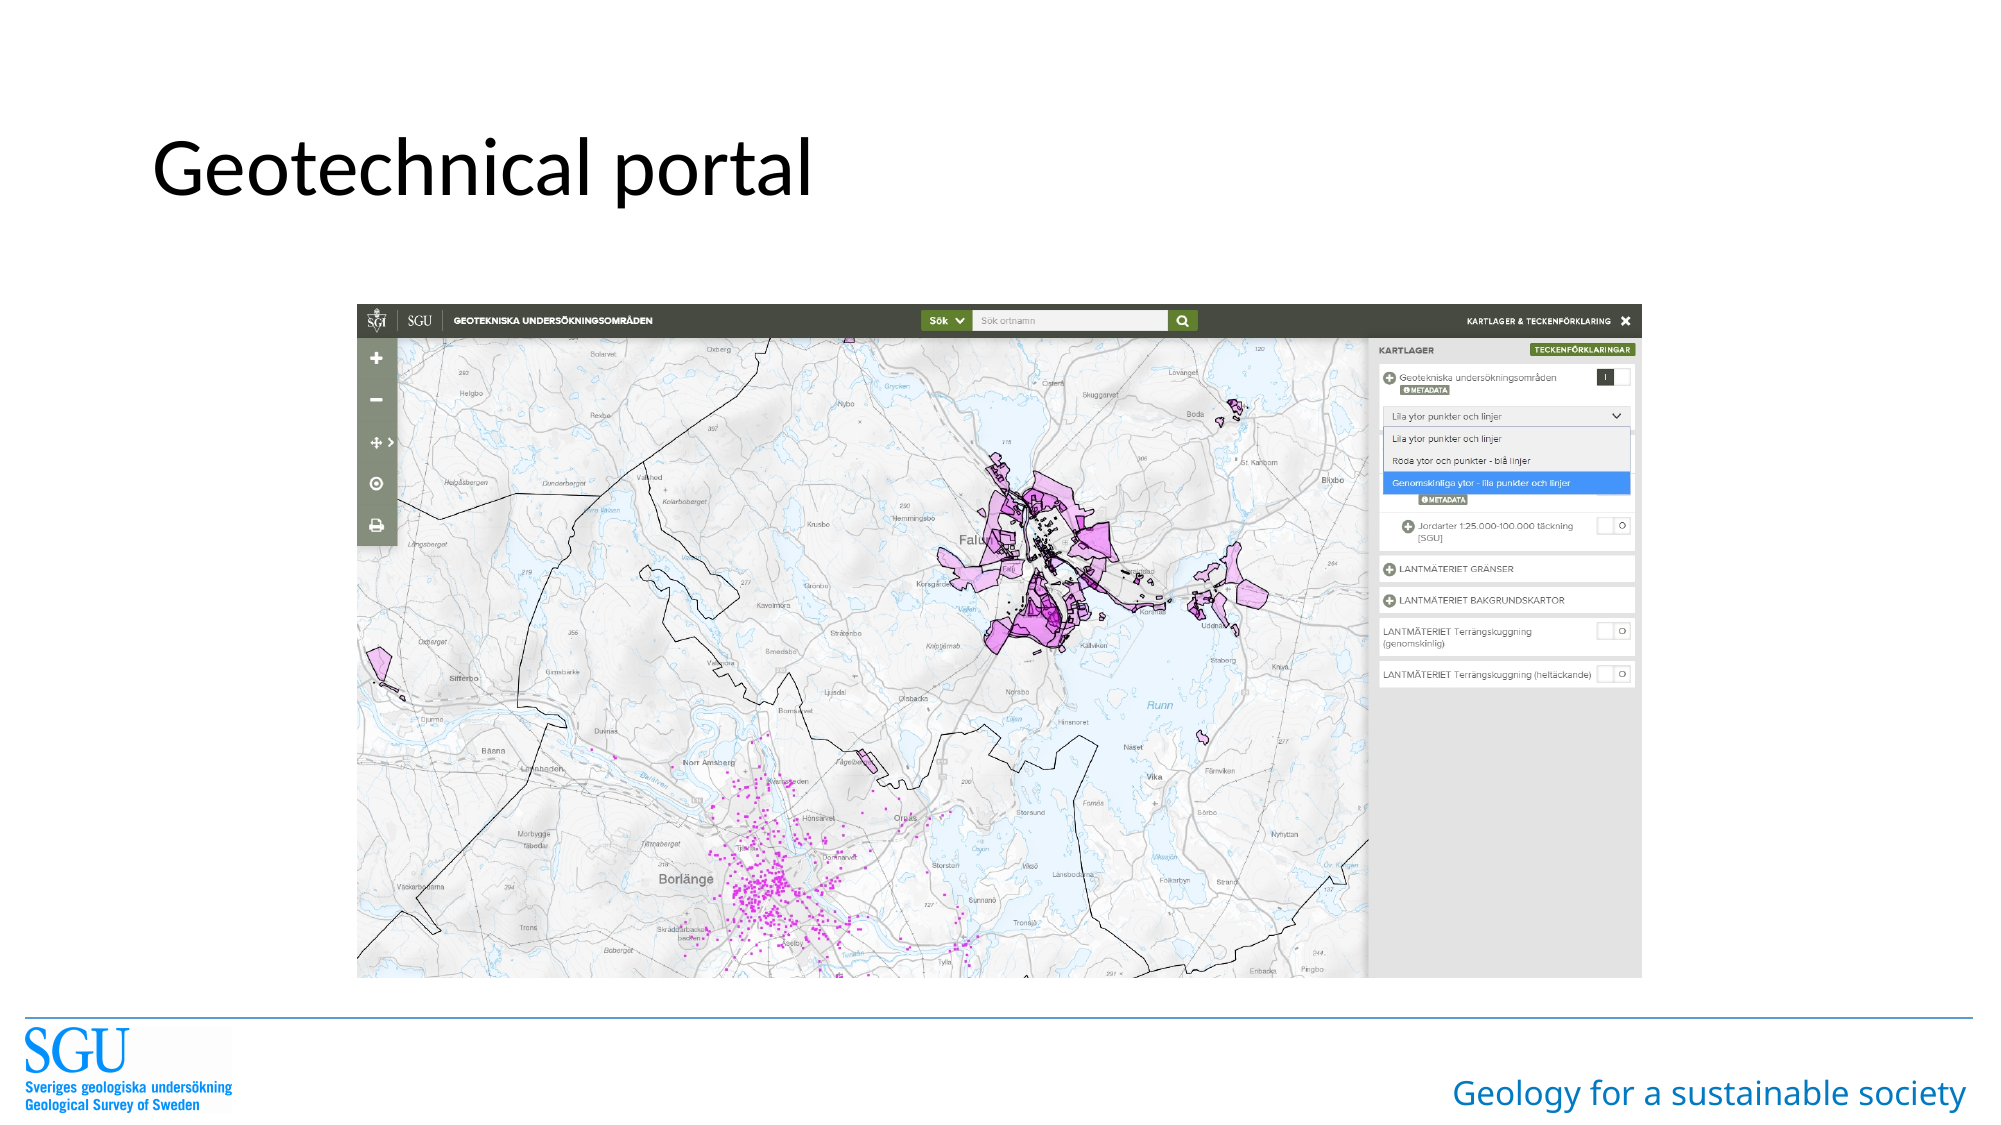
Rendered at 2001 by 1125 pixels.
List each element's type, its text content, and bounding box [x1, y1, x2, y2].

picture [357, 304, 1642, 978]
title Geotechnical portal [137, 59, 1863, 278]
picture [25, 1027, 232, 1113]
